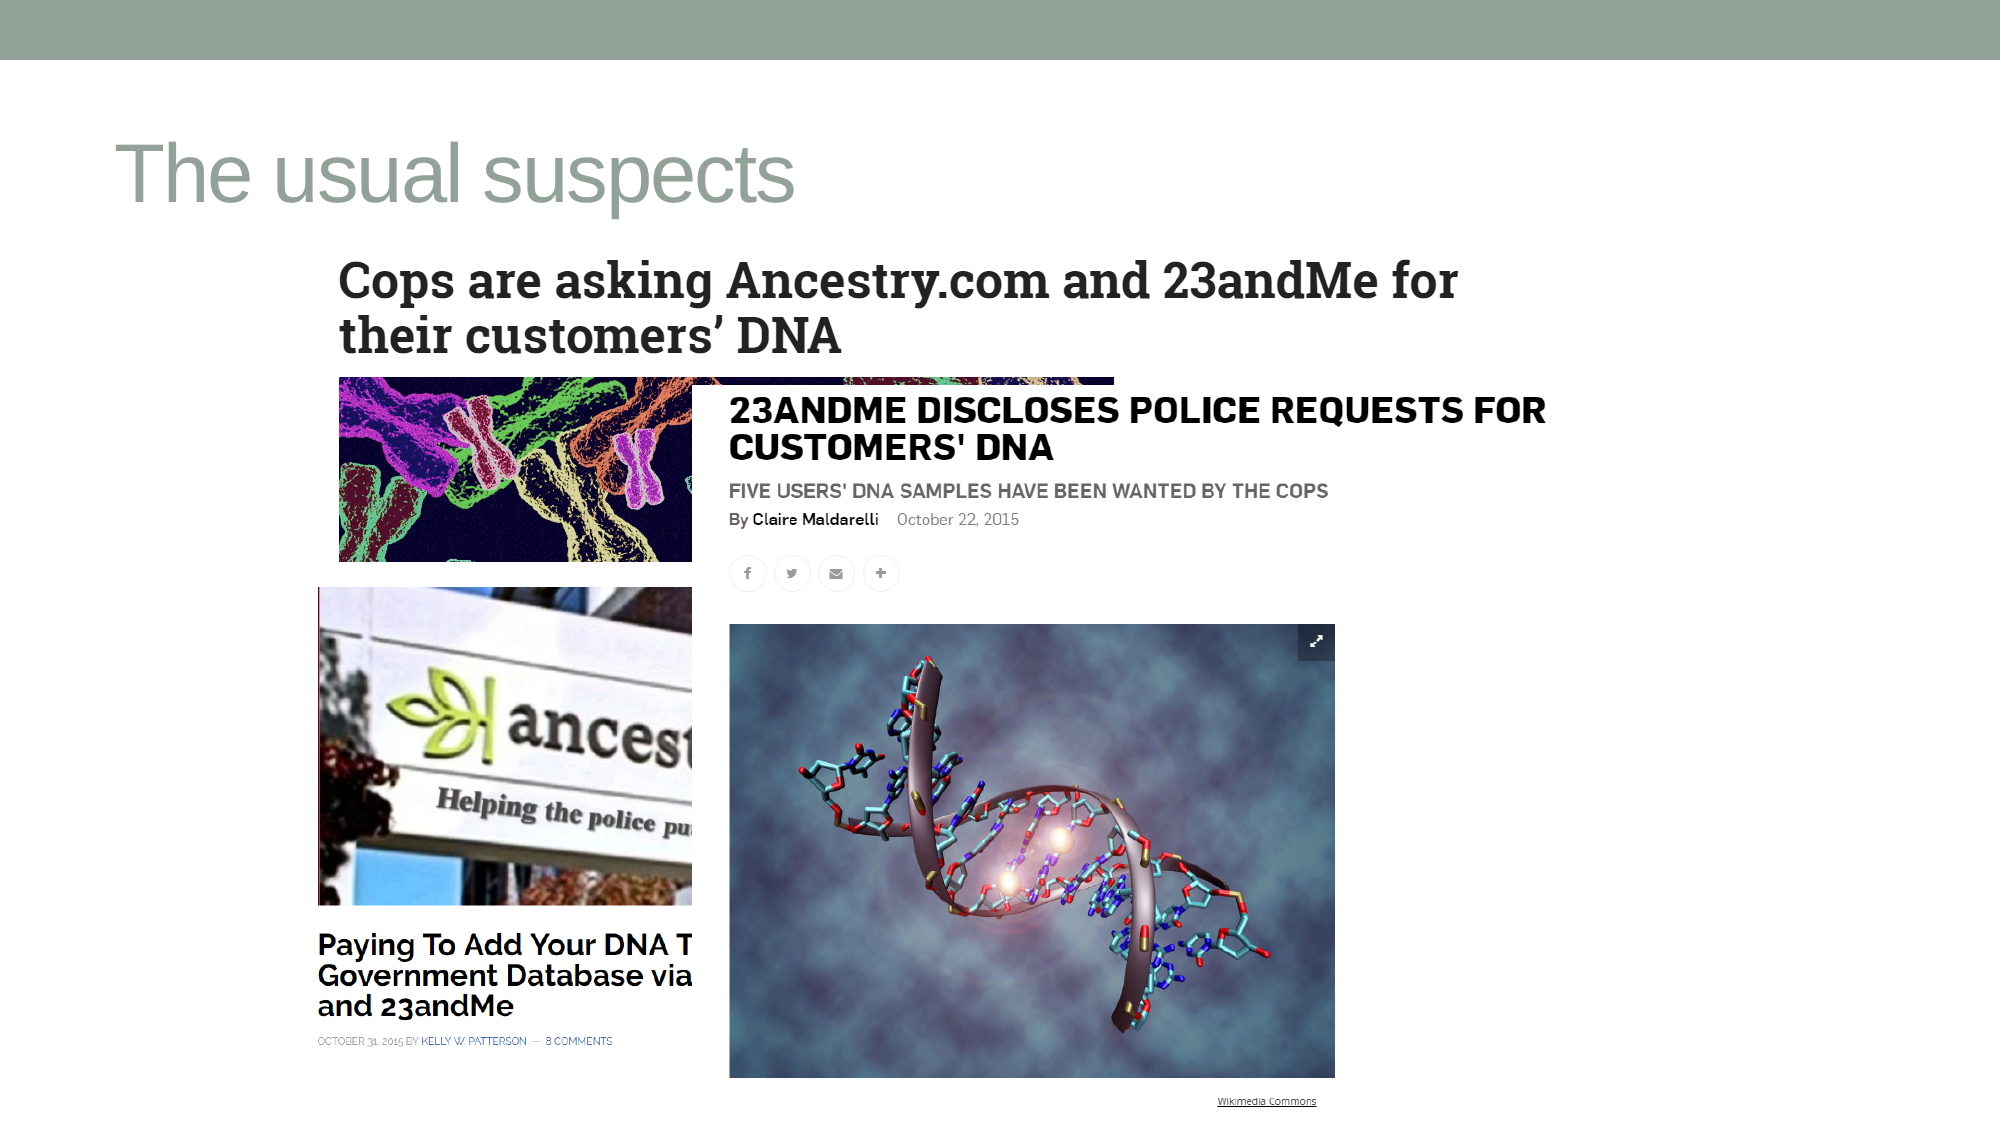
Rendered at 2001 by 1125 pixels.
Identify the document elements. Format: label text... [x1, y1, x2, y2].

title The usual suspects [99, 87, 1900, 250]
picture [292, 255, 1681, 1111]
